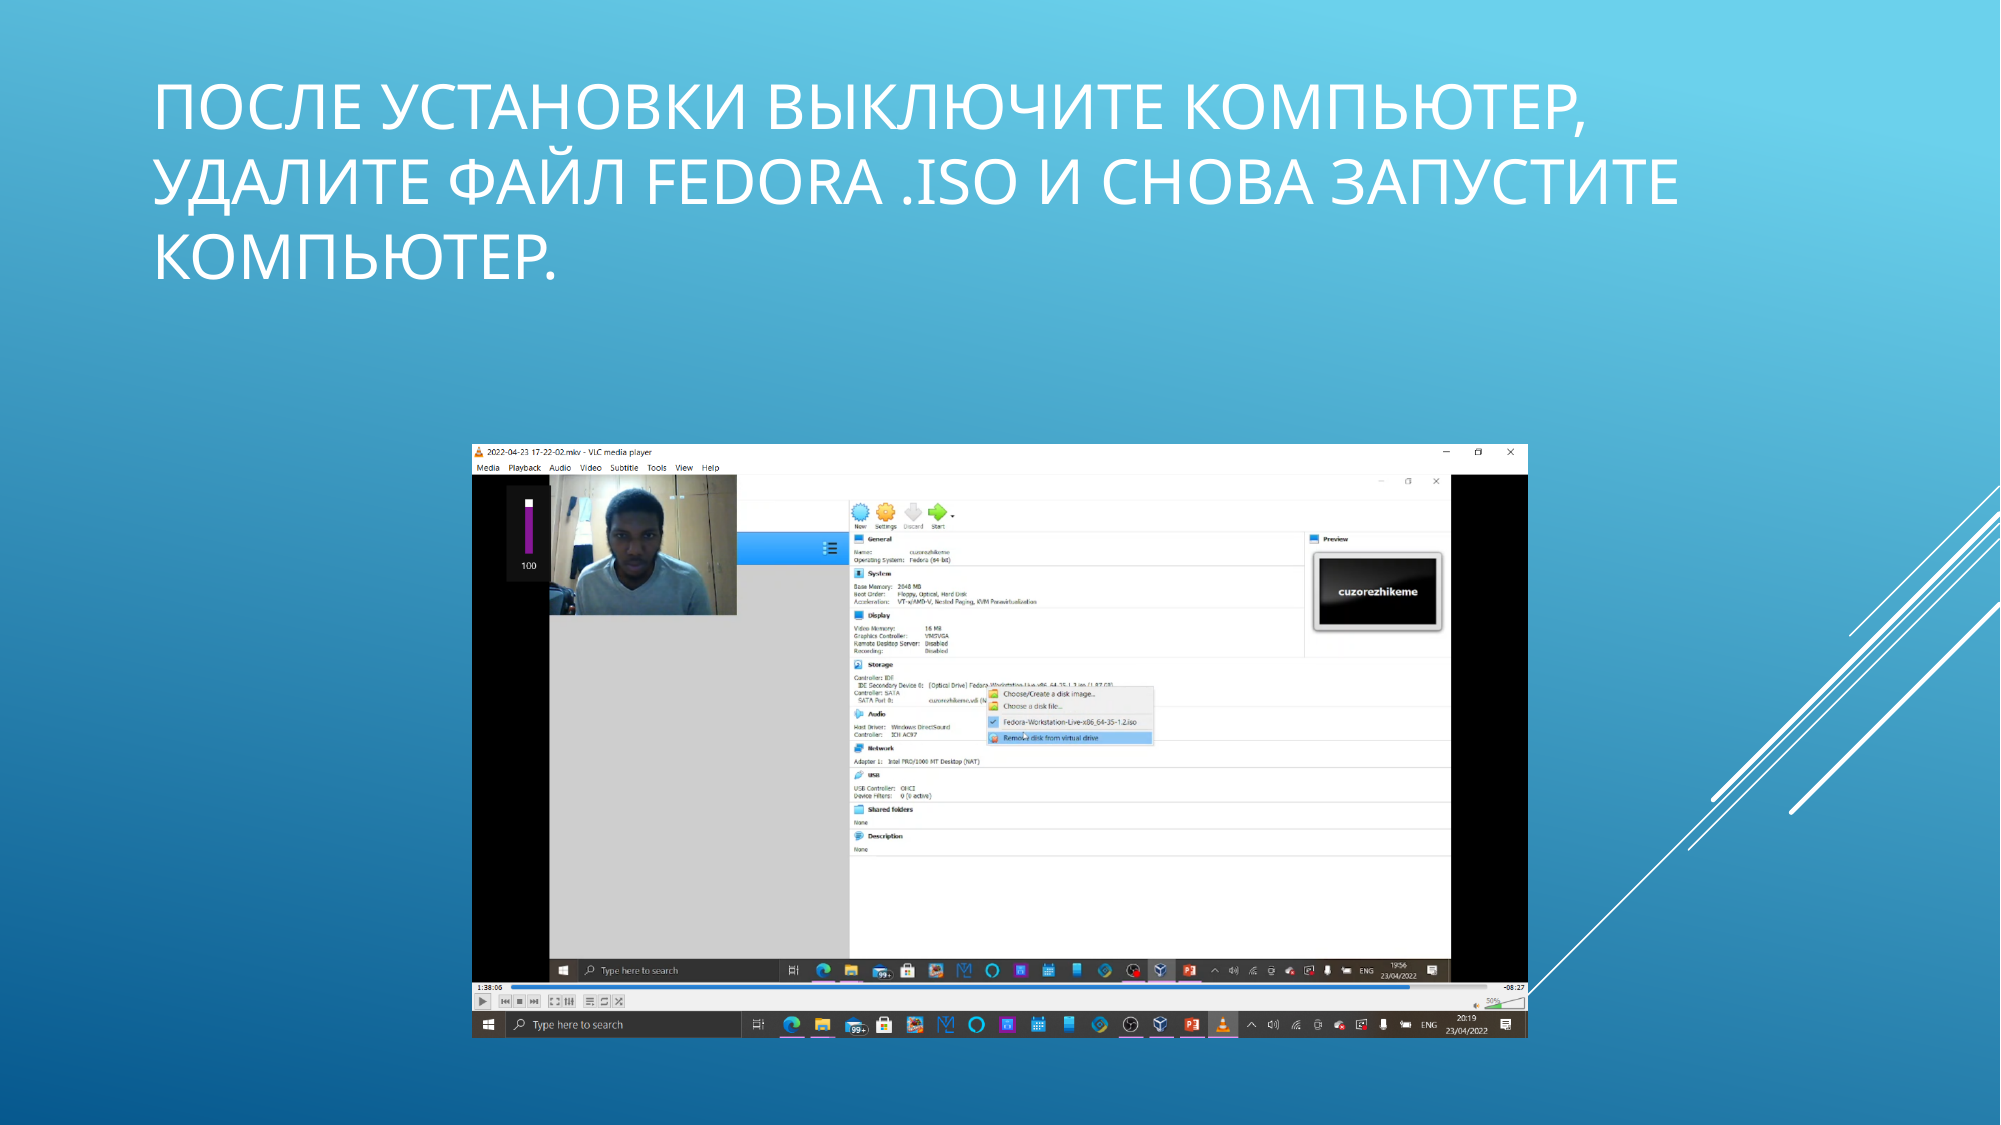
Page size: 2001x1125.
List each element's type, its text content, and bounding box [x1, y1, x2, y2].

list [472, 444, 1528, 1039]
title После установки выключите компьютер, удалите файл fedora .iso и снова запустите компьютер. [137, 59, 1863, 300]
